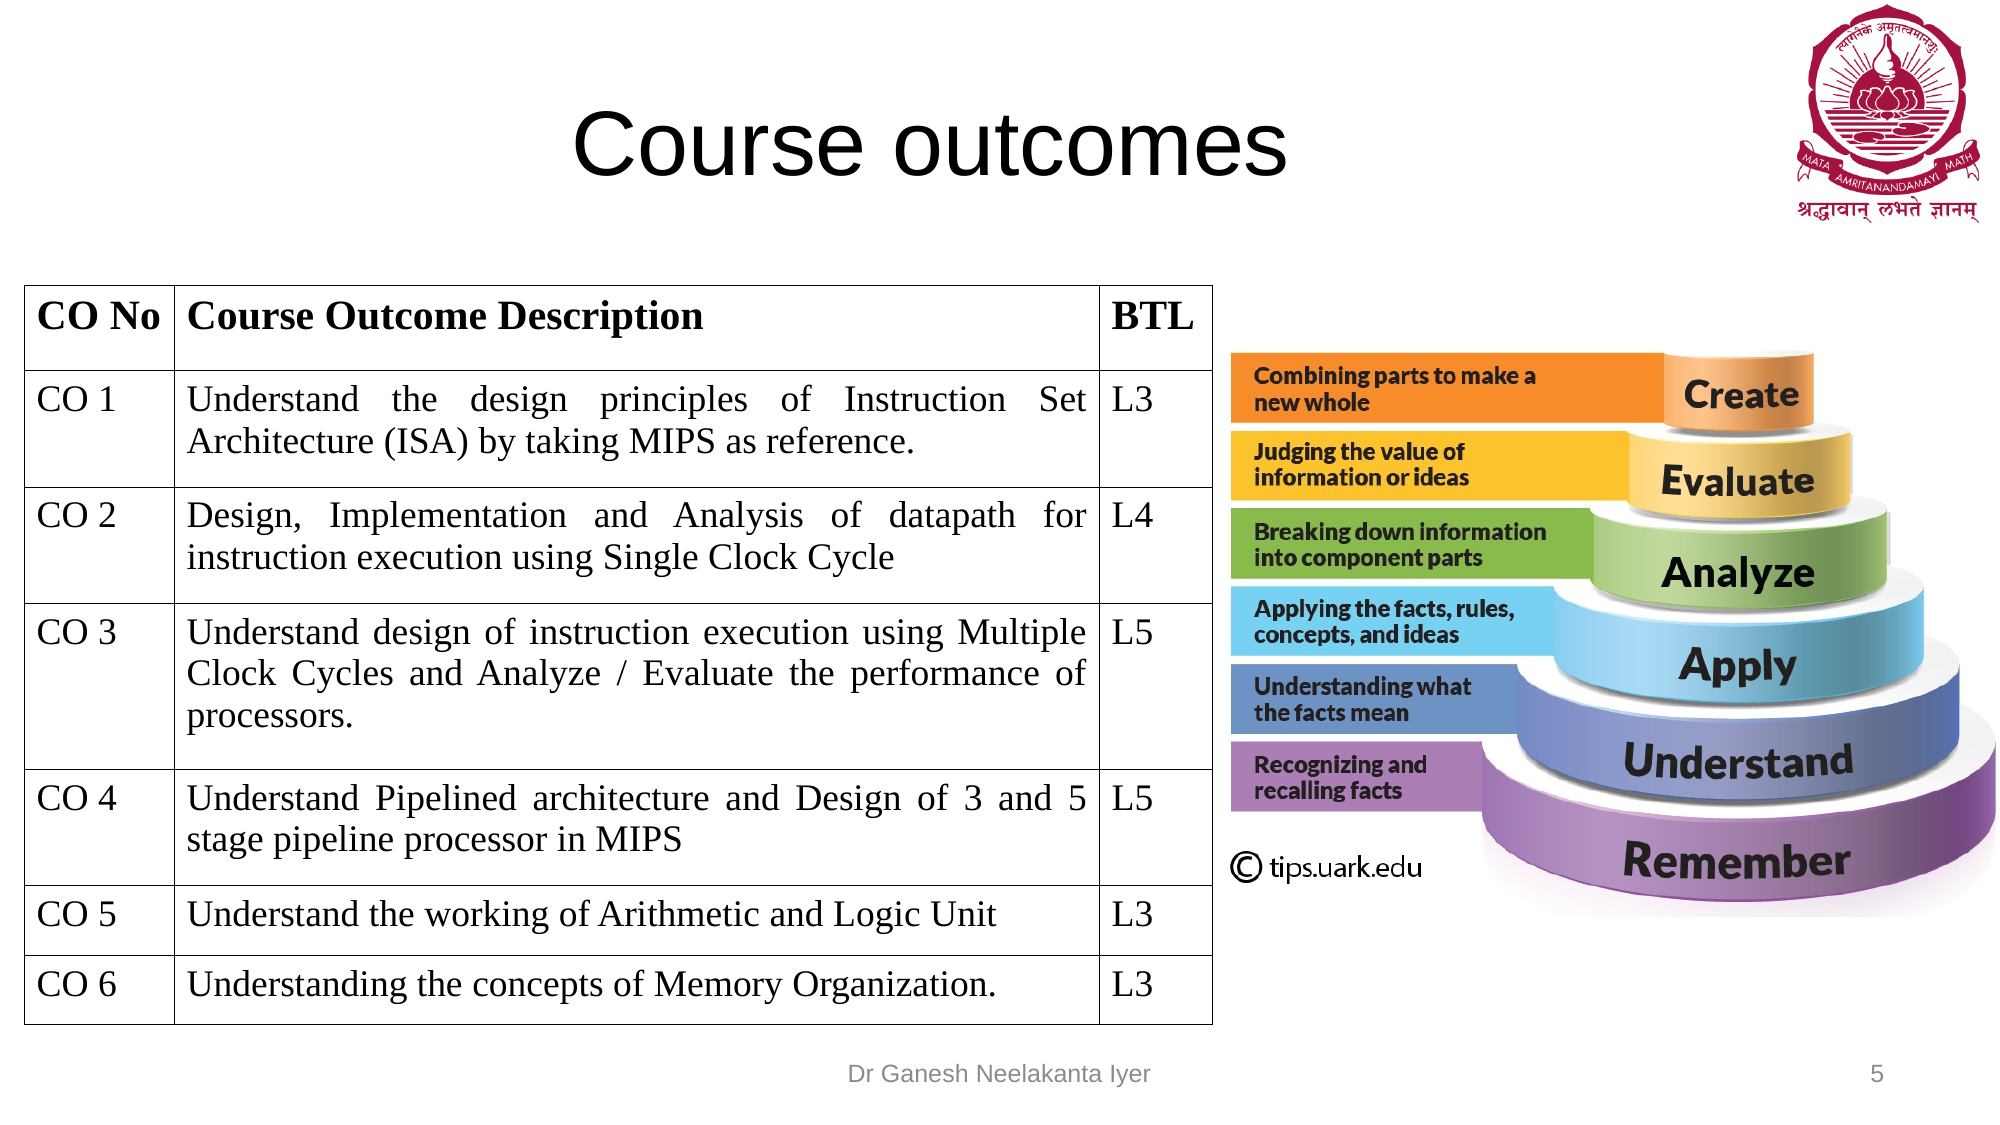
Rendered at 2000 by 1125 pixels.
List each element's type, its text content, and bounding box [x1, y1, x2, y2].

table_cell CO 5 [25, 886, 174, 955]
table_cell Design, Implementation and Analysis of datapath for instruction execution using Single Clock Cycle [175, 488, 1099, 603]
title Course outcomes [99, 45, 1763, 233]
slide_number 5 [1432, 1042, 1900, 1103]
table_cell L4 [1100, 488, 1212, 603]
table_header Course Outcome Description [175, 286, 1099, 370]
picture [1228, 349, 2000, 917]
table_cell L5 [1100, 770, 1212, 885]
table_cell CO 2 [25, 488, 174, 603]
table_cell CO 3 [25, 604, 174, 769]
table_cell L3 [1100, 956, 1212, 1024]
table_cell CO 1 [25, 371, 174, 487]
table_header BTL [1100, 286, 1212, 370]
table_header CO No [25, 286, 174, 370]
table_cell Understand the working of Arithmetic and Logic Unit [175, 886, 1099, 955]
table_cell Understand the design principles of Instruction Set Architecture (ISA) by taking MIPS as reference. [175, 371, 1099, 487]
table_cell L3 [1100, 371, 1212, 487]
table_cell Understand design of instruction execution using Multiple Clock Cycles and Analyze / Evaluate the performance of processors. [175, 604, 1099, 769]
table_cell Understand Pipelined architecture and Design of 3 and 5 stage pipeline processor in MIPS [175, 770, 1099, 885]
table_cell Understanding the concepts of Memory Organization. [175, 956, 1099, 1024]
table_cell L3 [1100, 886, 1212, 955]
table_cell CO 4 [25, 770, 174, 885]
table_cell CO 6 [25, 956, 174, 1024]
footer Dr Ganesh Neelakanta Iyer [683, 1042, 1317, 1103]
table_cell L5 [1100, 604, 1212, 769]
picture [1776, 1, 2000, 225]
